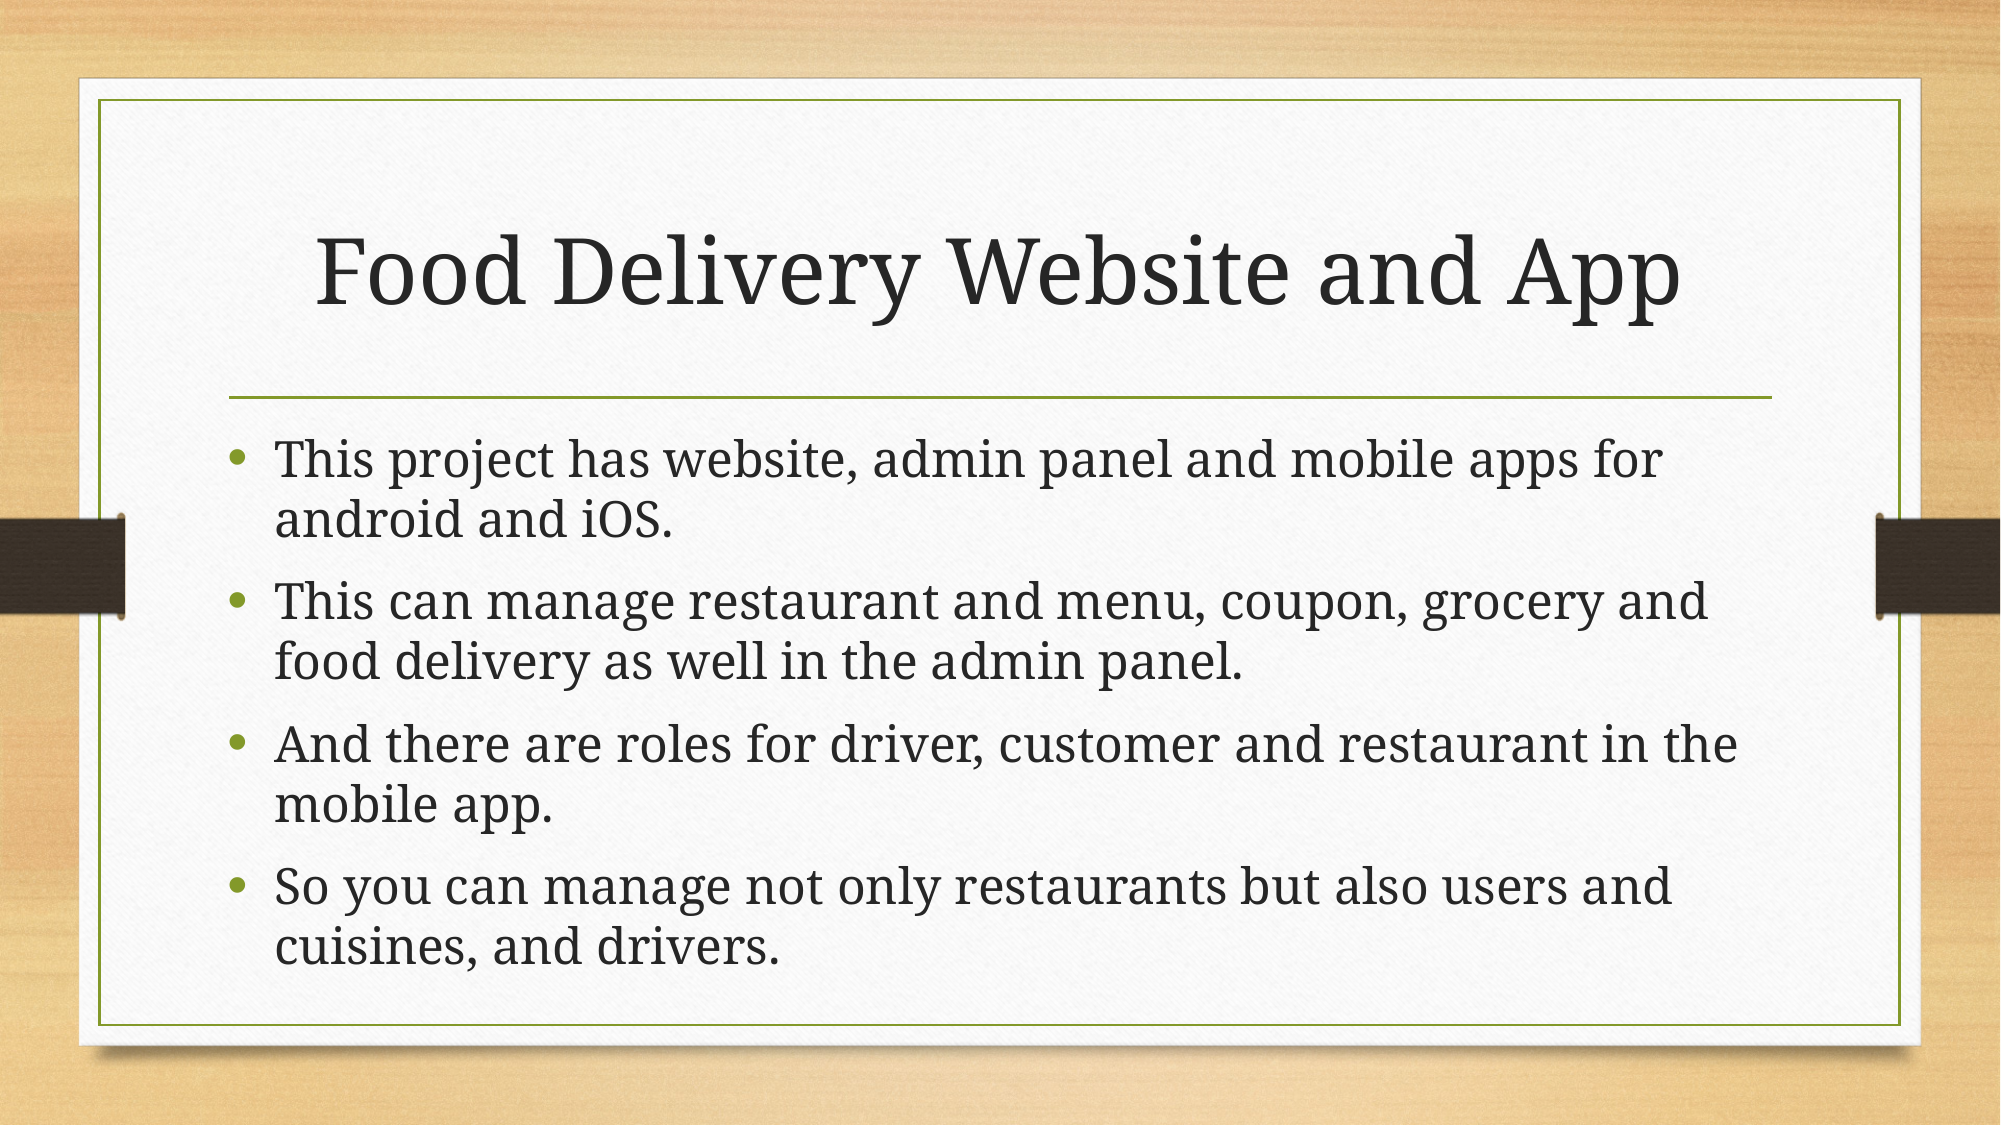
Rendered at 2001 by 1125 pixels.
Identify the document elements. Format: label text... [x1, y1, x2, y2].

list This project has website, admin panel and mobile apps for android and iOS. This can manage restaurant and menu, coupon, grocery and food delivery as well in the admin panel. And there are roles for driver, customer and restaurant in the mobile app. So you can manage not only restaurants but also users and cuisines, and drivers. [212, 419, 1788, 964]
title Food Delivery Website and App [212, 161, 1788, 375]
picture [0, 0, 2001, 1125]
